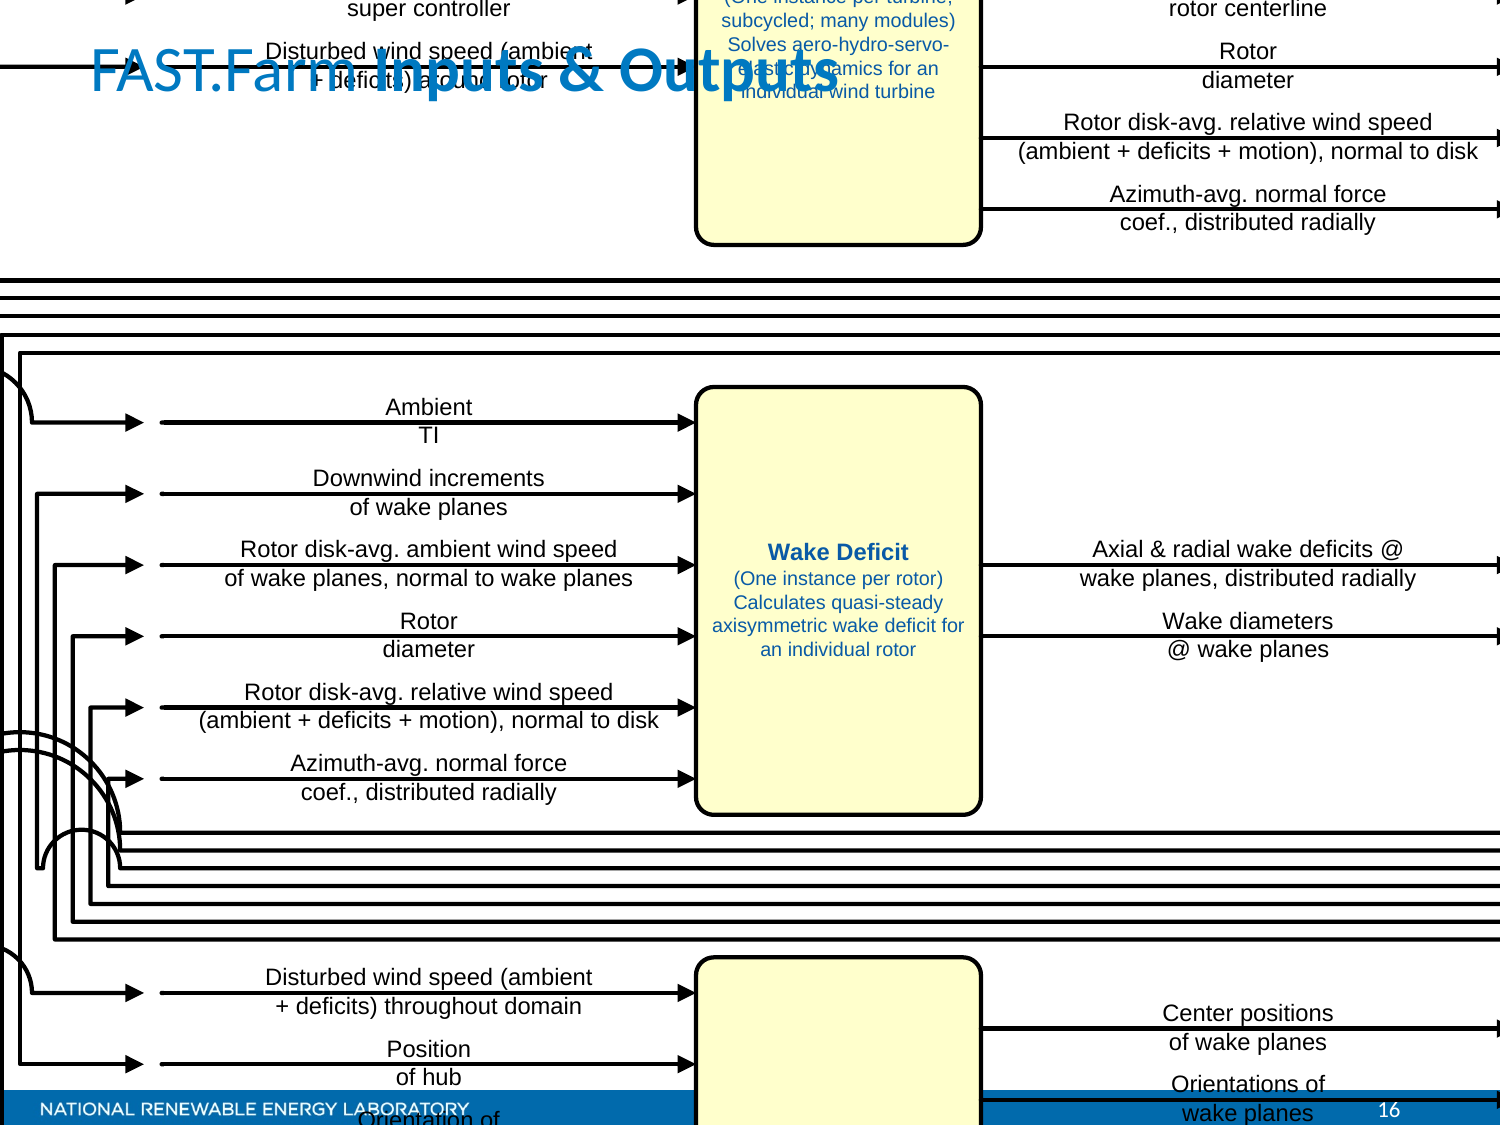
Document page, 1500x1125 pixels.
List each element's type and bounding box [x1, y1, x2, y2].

text_box [0, 0, 1500, 1125]
